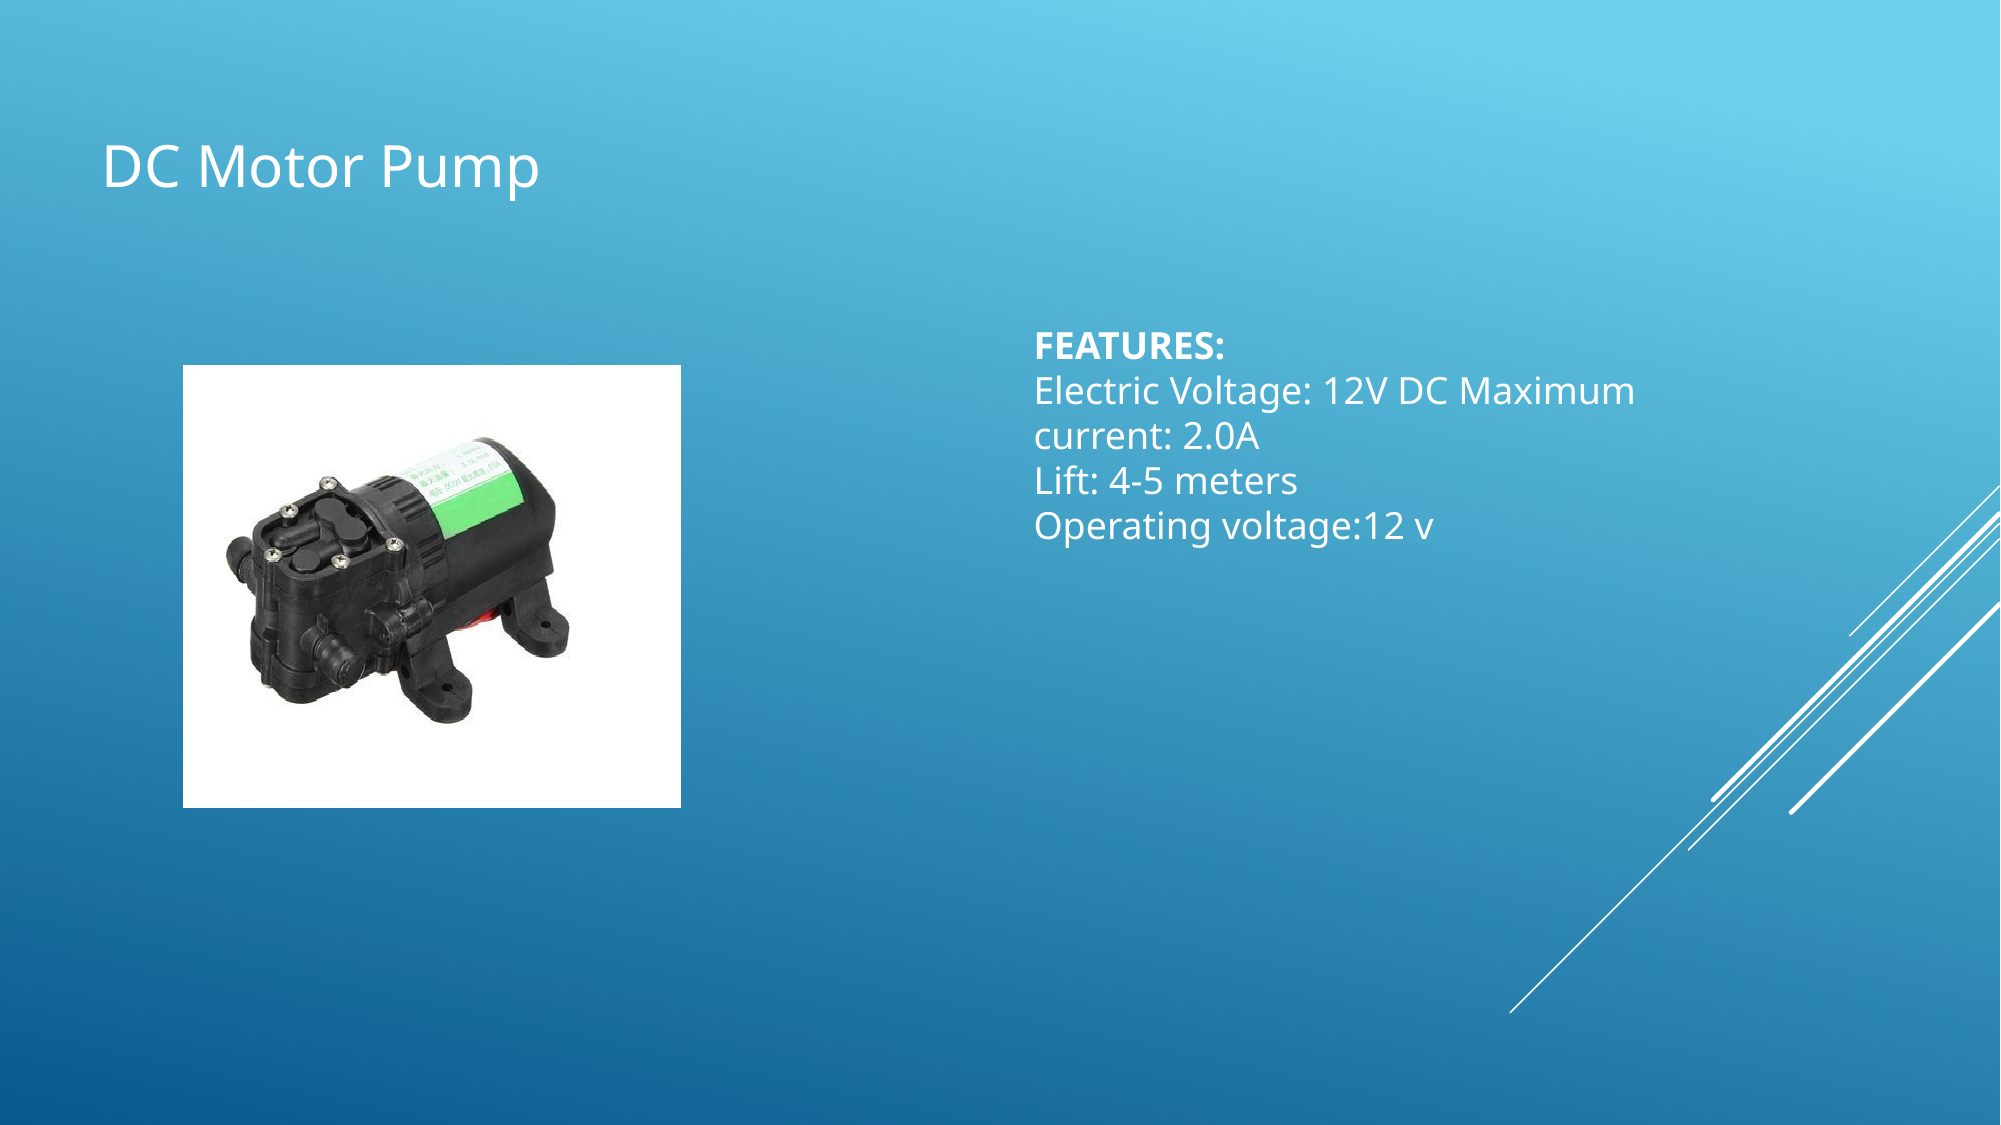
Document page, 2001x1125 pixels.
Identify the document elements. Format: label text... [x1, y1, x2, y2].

text_box FEATURES: Electric Voltage: 12V DC Maximum current: 2.0A Lift: 4-5 meters Operating voltage:12 v [1018, 314, 1707, 555]
picture [183, 365, 681, 808]
text_box DC Motor Pump [86, 121, 826, 207]
